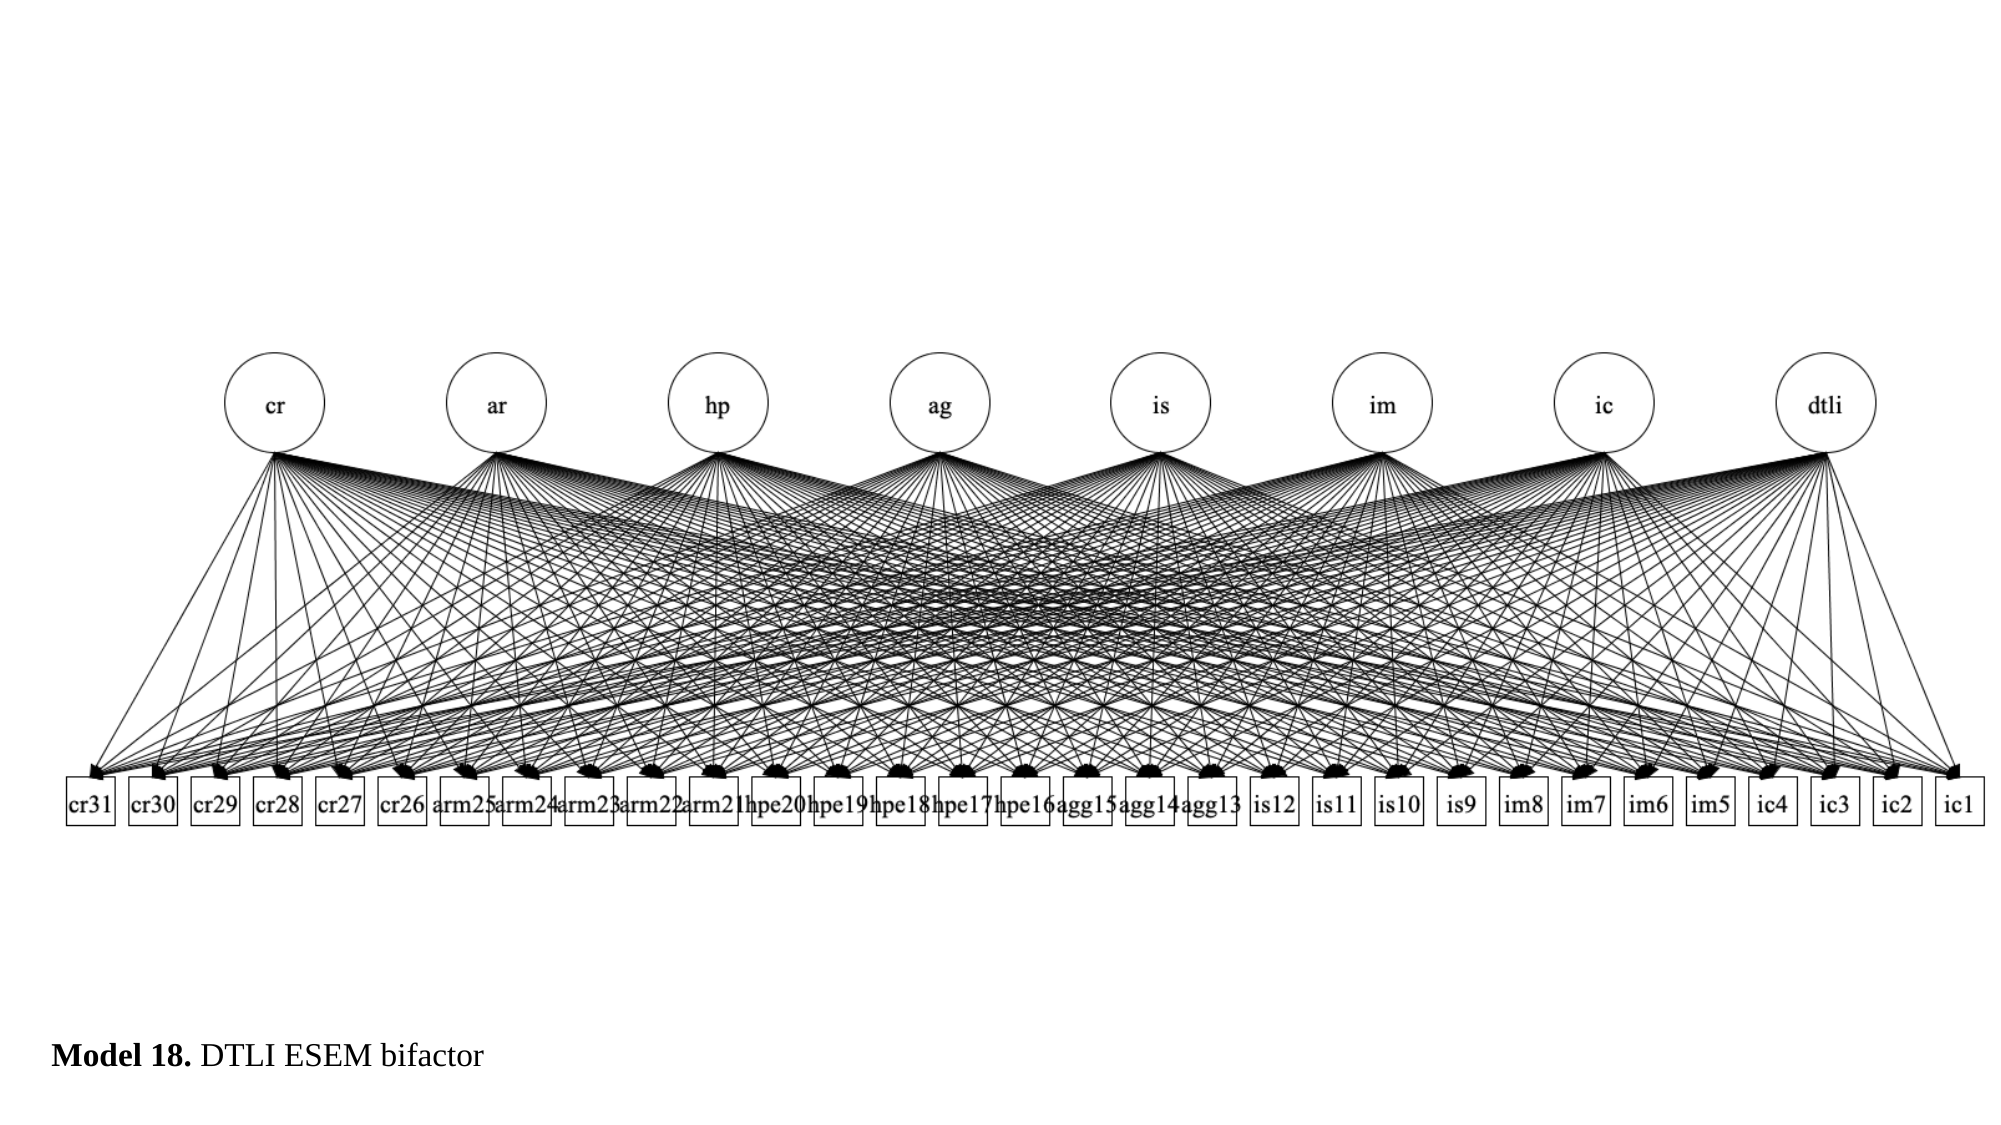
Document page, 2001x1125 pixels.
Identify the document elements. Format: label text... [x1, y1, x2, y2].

picture [0, 285, 2000, 840]
text_box Model 18. DTLI ESEM bifactor [36, 1025, 508, 1081]
